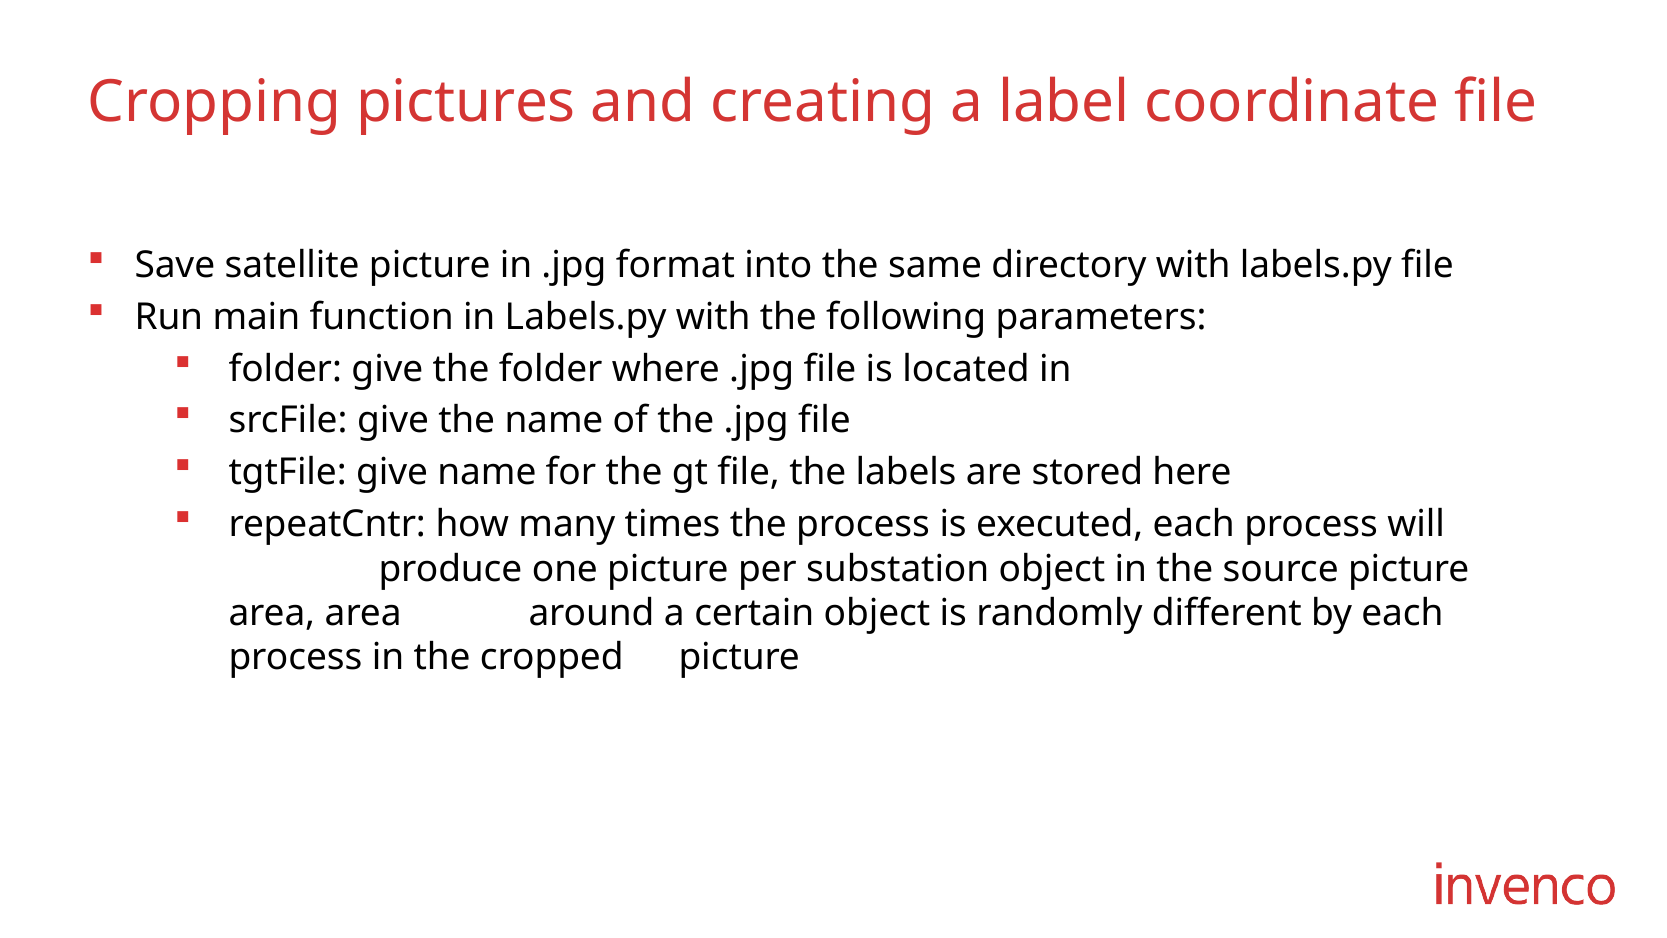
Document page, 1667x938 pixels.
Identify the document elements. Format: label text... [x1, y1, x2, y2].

list Save satellite picture in .jpg format into the same directory with labels.py file Run main function in Labels.py with the following parameters: folder: give the folder where .jpg file is located in srcFile: give the name of the .jpg file tgtFile: give name for the gt file, the labels are stored here repeatCntr: how many times the process is executed, each process will produce one picture per substation object in the source picture area, area around a certain object is randomly different by each process in the cropped picture [72, 232, 1556, 824]
picture [1436, 862, 1615, 905]
title Cropping pictures and creating a label coordinate file [72, 19, 1556, 177]
